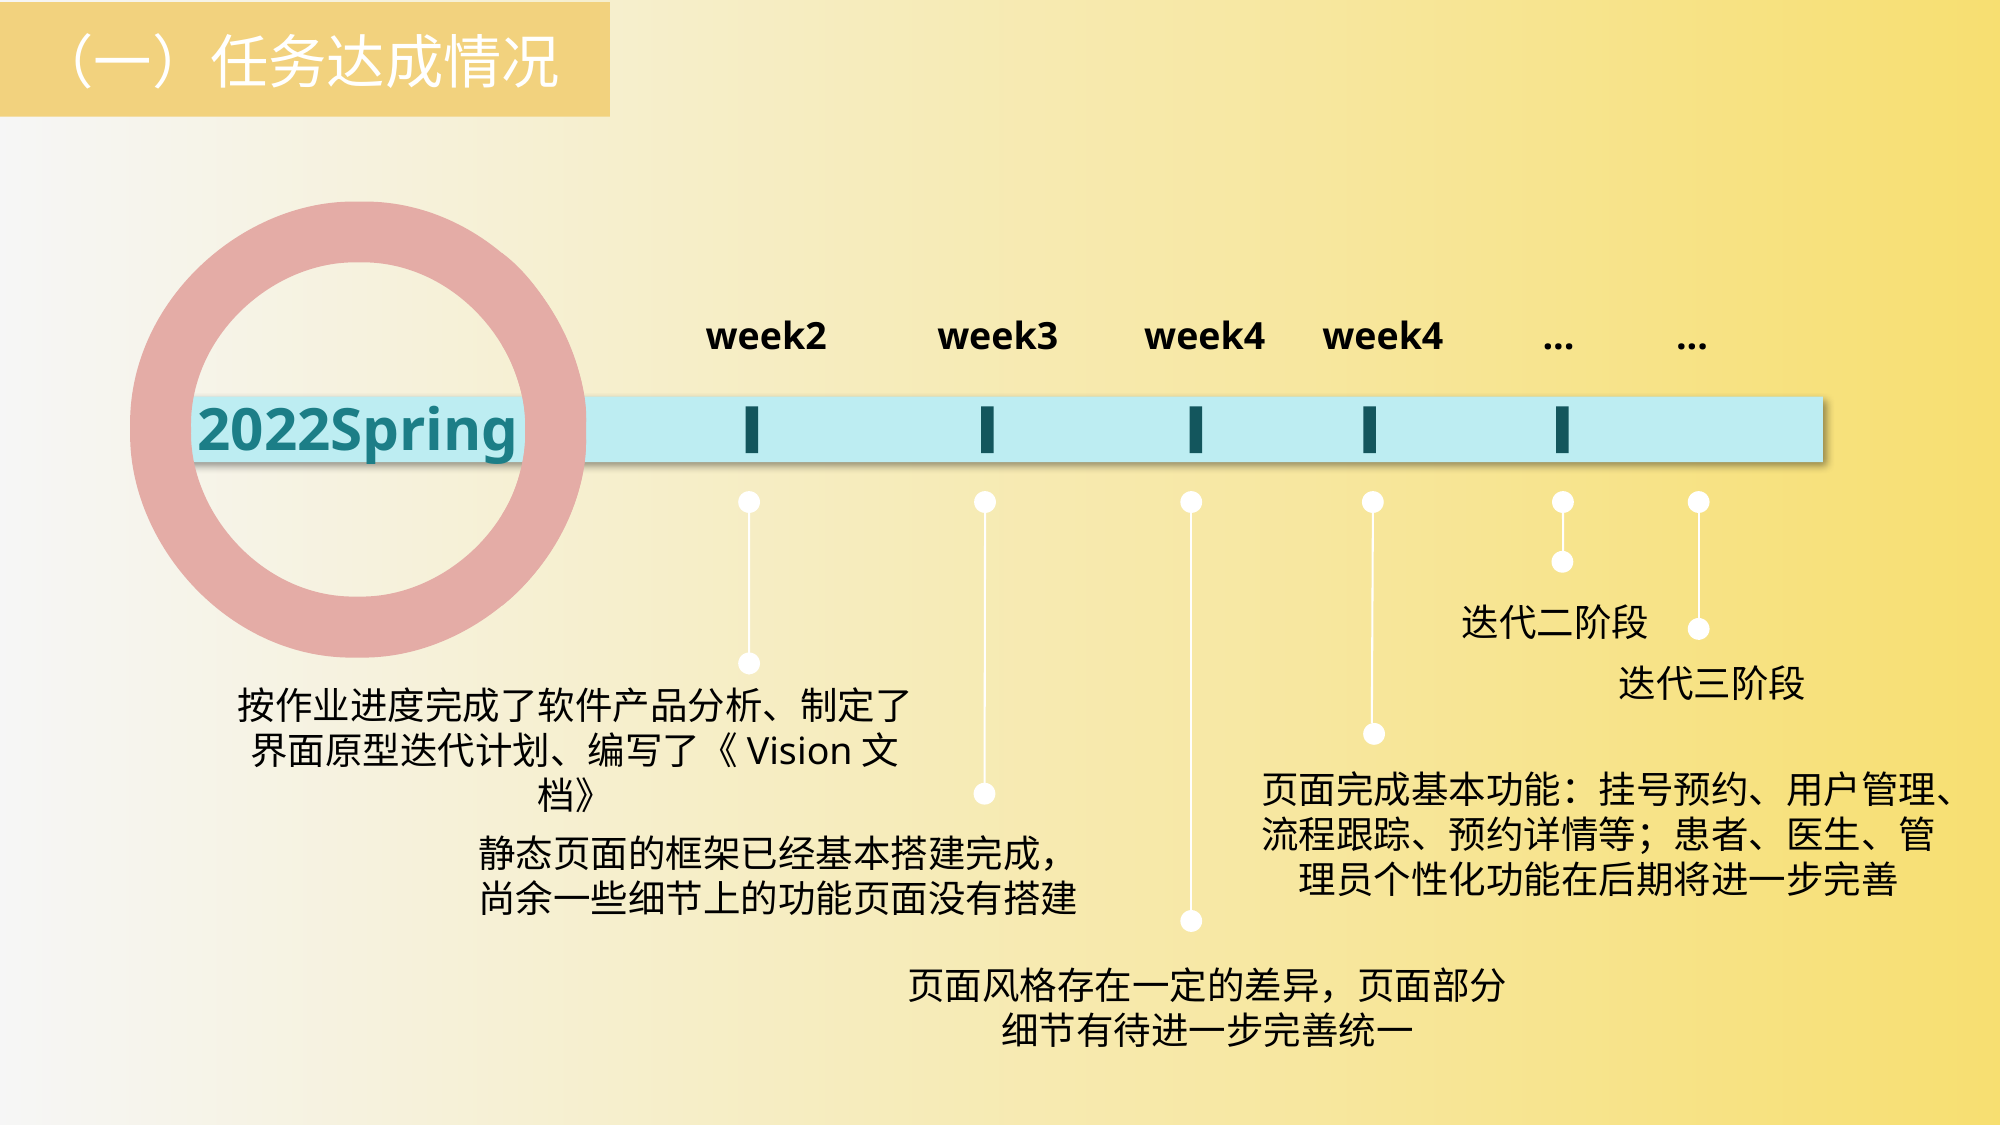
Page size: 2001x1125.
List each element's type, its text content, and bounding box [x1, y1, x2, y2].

text_box ... [1527, 304, 1590, 365]
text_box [738, 491, 761, 675]
text_box （一）任务达成情况 [20, 18, 610, 103]
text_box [1180, 491, 1203, 932]
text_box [1687, 491, 1710, 640]
text_box [587, 396, 1824, 463]
text_box [1555, 405, 1570, 454]
text_box week4 [1129, 304, 1281, 365]
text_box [1551, 491, 1574, 573]
text_box 页面风格存在一定的差异，页面部分细节有待进一步完善统一 [876, 954, 1539, 1060]
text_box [973, 491, 996, 805]
text_box week4 [1307, 304, 1459, 365]
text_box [1361, 491, 1386, 745]
text_box ... [1661, 304, 1724, 364]
text_box 迭代二阶段 [1447, 592, 1712, 652]
text_box [1189, 405, 1203, 454]
text_box [0, 0, 2000, 1125]
text_box 按作业进度完成了软件产品分析、制定了界面原型迭代计划、编写了《Vision文档》 [214, 674, 936, 824]
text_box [130, 201, 587, 658]
text_box [1362, 405, 1377, 454]
text_box [0, 1, 611, 118]
text_box week3 [922, 304, 1074, 365]
text_box 静态页面的框架已经基本搭建完成，尚余一些细节上的功能页面没有搭建 [447, 822, 1110, 928]
text_box [980, 405, 995, 454]
text_box 迭代三阶段 [1604, 652, 1869, 713]
text_box [745, 405, 759, 454]
text_box 页面完成基本功能：挂号预约、用户管理、流程跟踪、预约详情等；患者、医生、管理员个性化功能在后期将进一步完善 [1229, 758, 1968, 908]
text_box week2 [690, 304, 842, 365]
